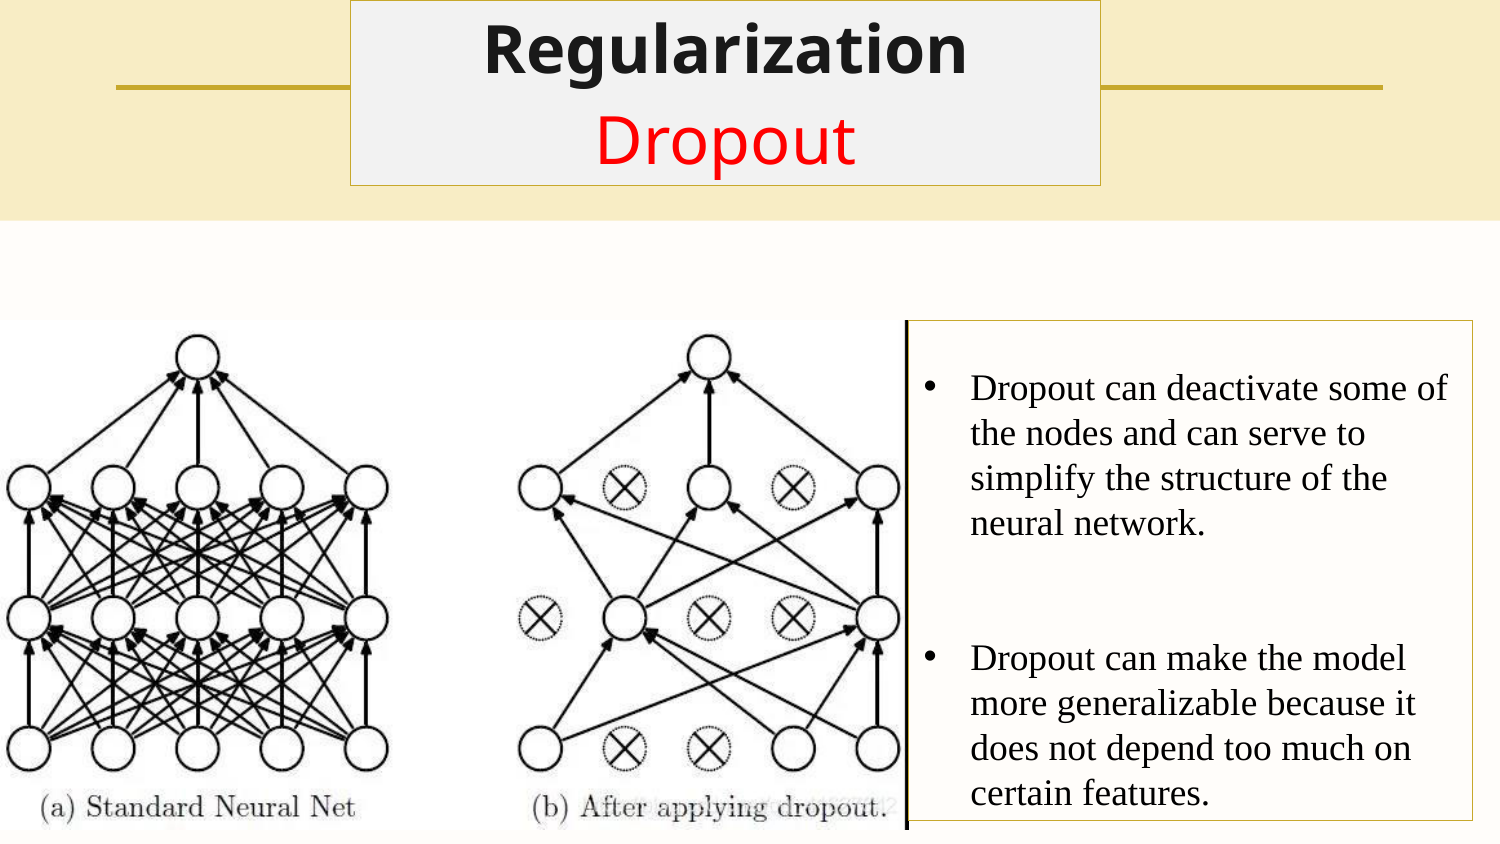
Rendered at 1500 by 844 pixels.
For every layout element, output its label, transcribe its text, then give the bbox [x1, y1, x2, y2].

picture [0, 320, 910, 830]
text_box Dropout can deactivate some of the nodes and can serve to simplify the structure of the neural network. Dropout can make the model more generalizable because it does not depend too much on certain features. [911, 320, 1473, 821]
text_box Regularization Dropout [350, 0, 1101, 186]
